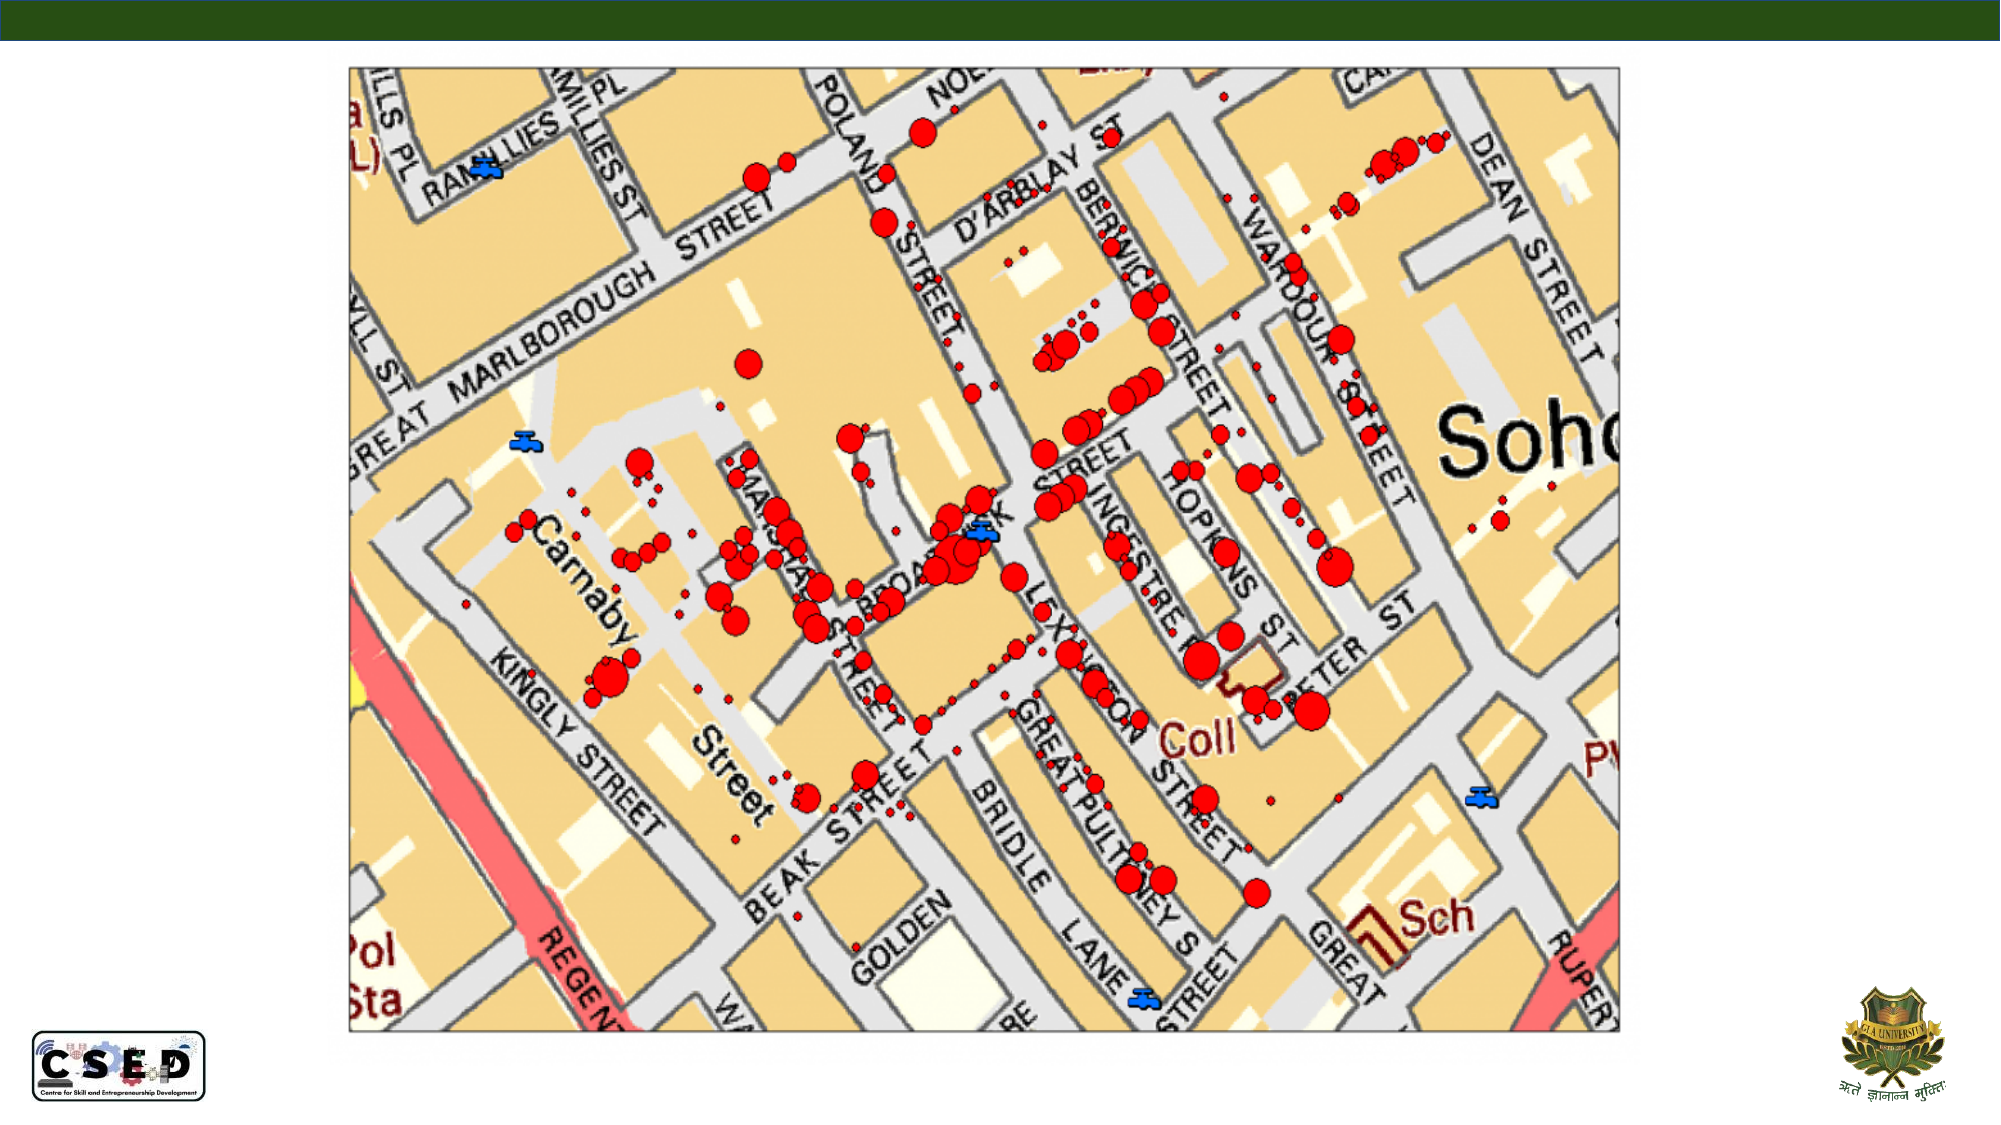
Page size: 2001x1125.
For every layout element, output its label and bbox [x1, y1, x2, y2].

list [327, 47, 1641, 1068]
picture [30, 1029, 208, 1102]
picture [1838, 986, 1946, 1102]
text_box [0, 0, 2000, 41]
